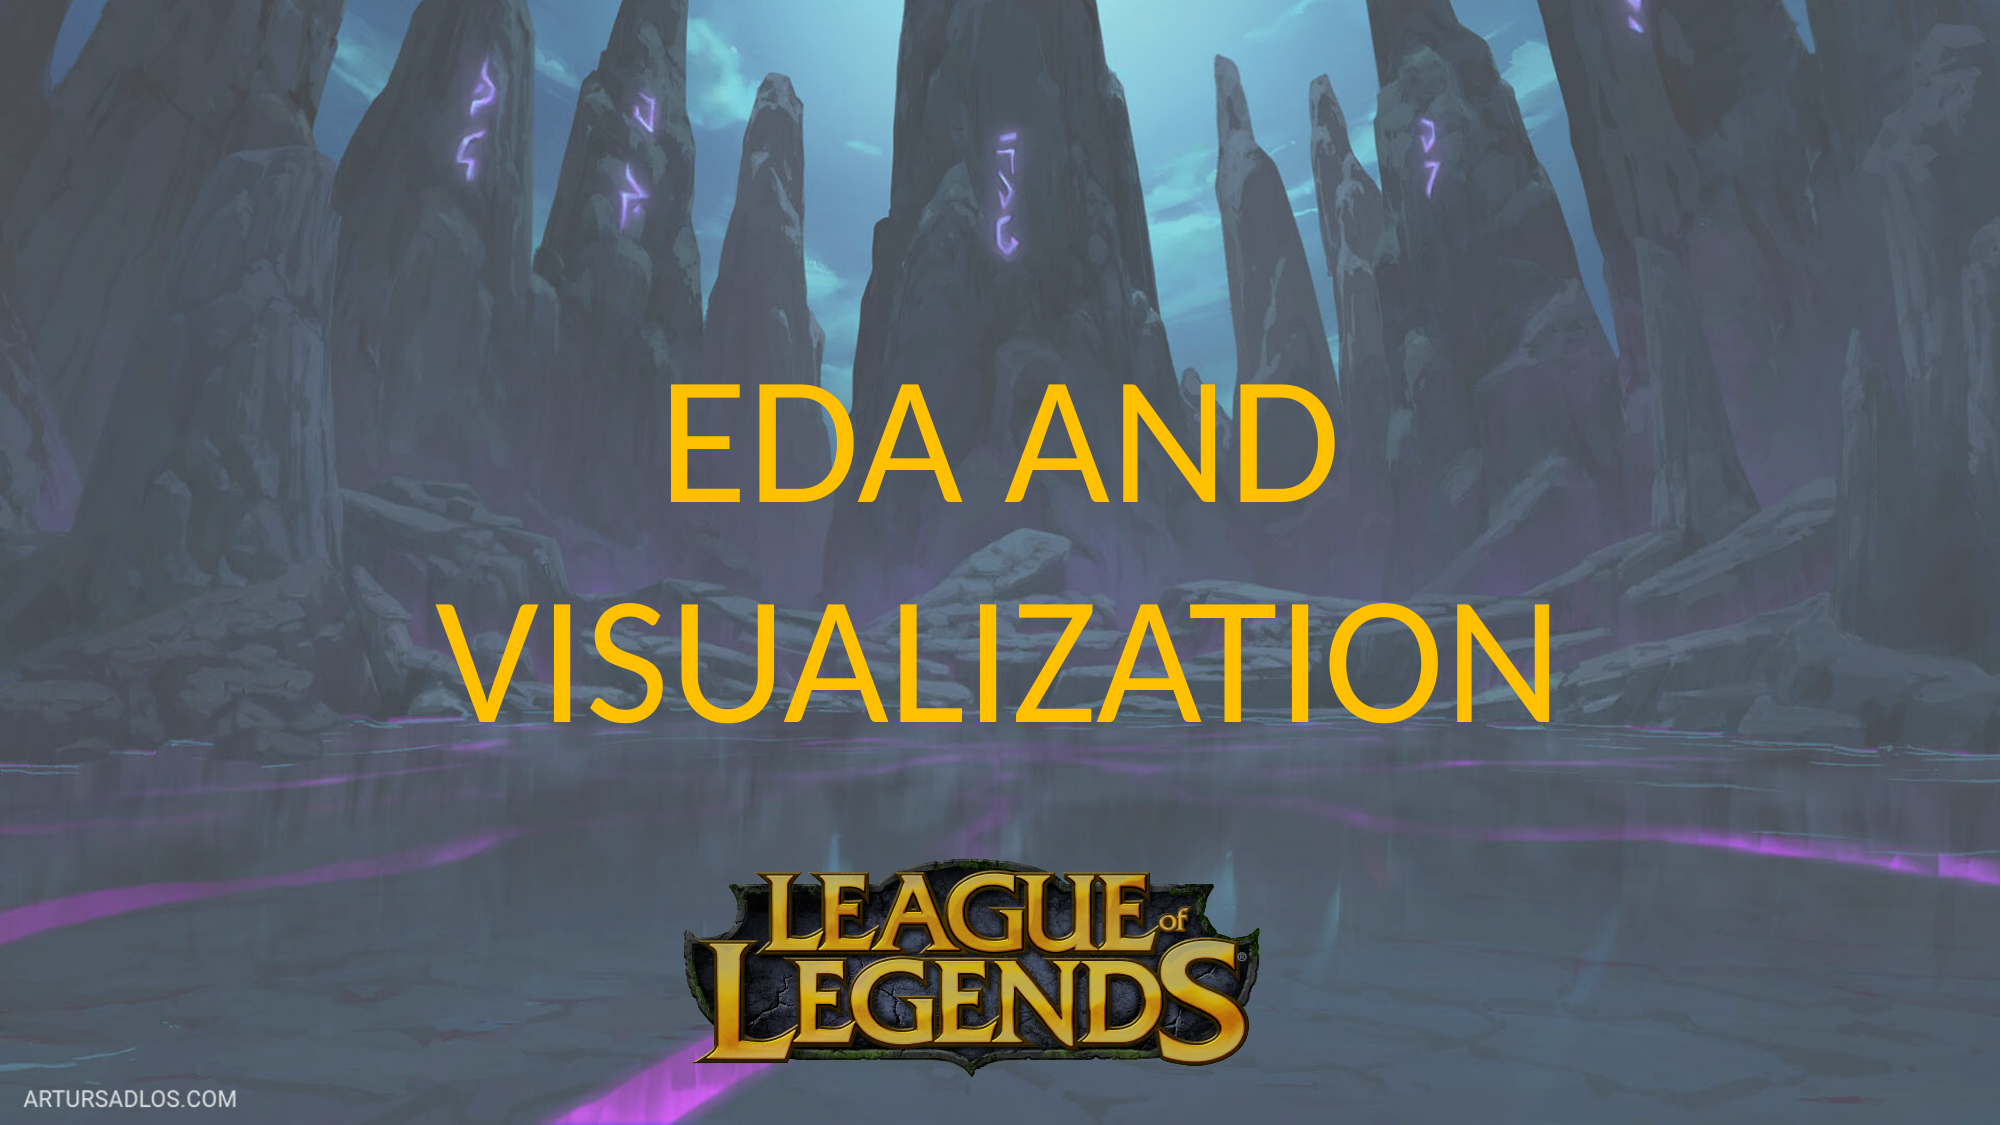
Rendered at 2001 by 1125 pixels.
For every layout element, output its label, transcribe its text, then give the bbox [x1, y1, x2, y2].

picture [588, 813, 1355, 1120]
text_box [20, 80, 1979, 398]
text_box EDA AND VISUALIZATION [286, 311, 1714, 767]
